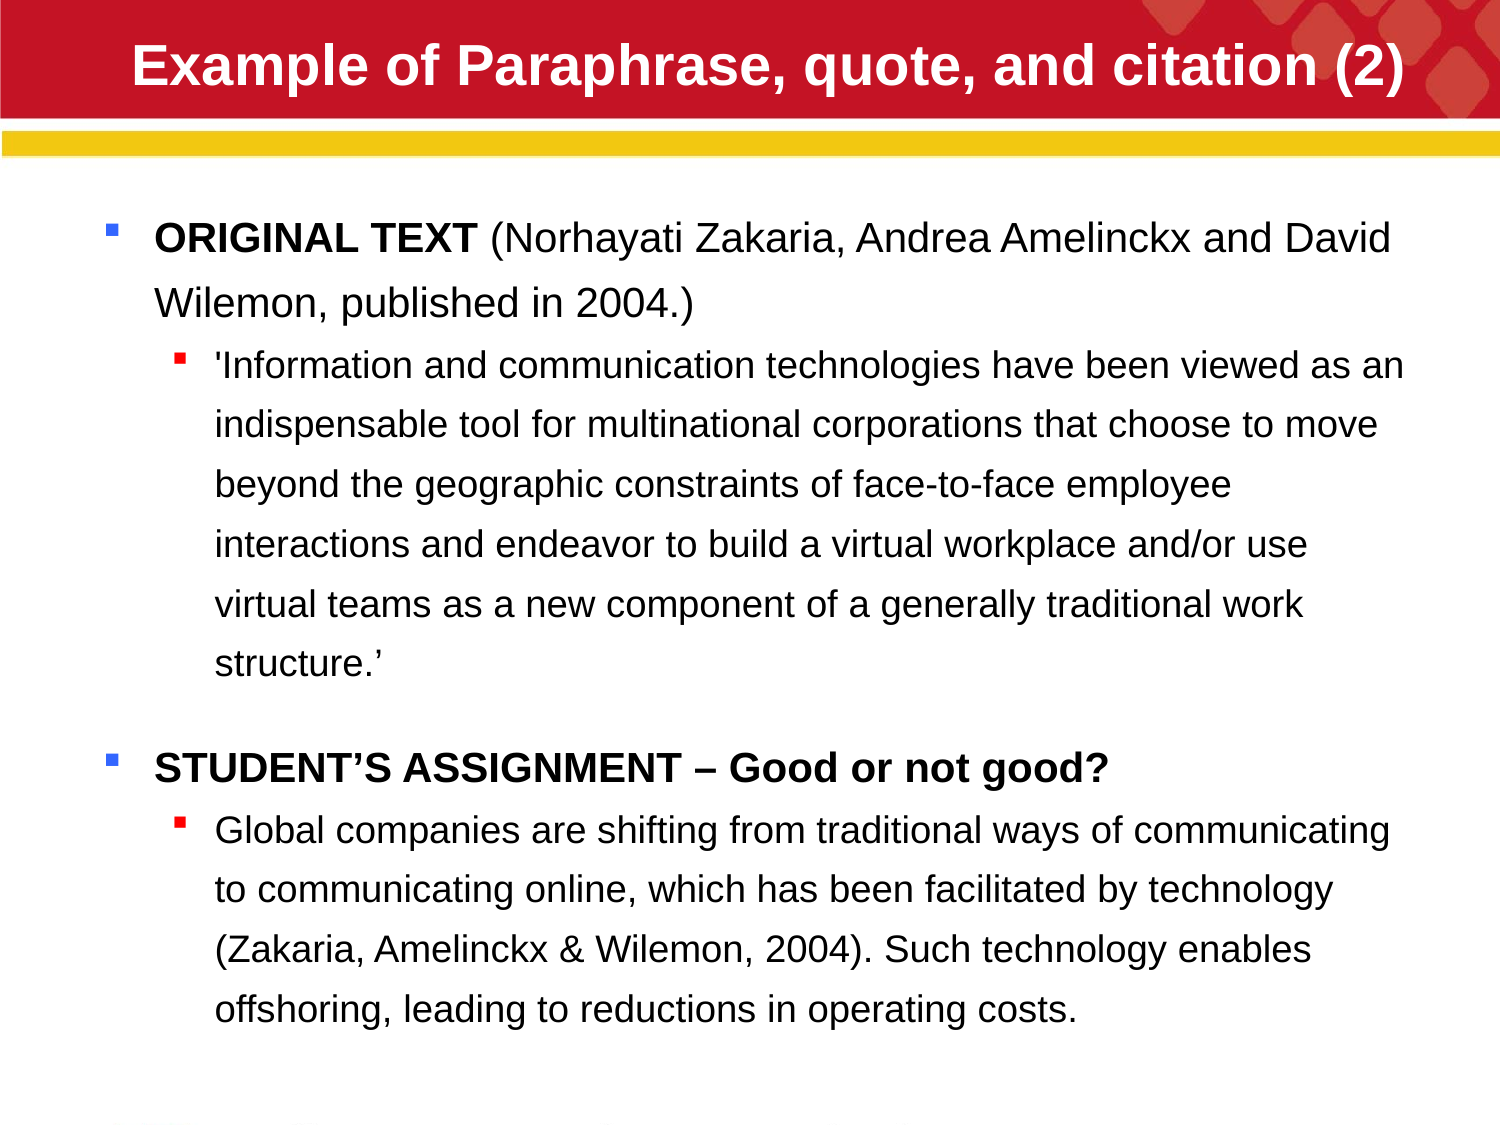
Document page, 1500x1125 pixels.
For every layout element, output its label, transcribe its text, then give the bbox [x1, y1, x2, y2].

title Example of Paraphrase, quote, and citation (2) [75, 12, 1463, 113]
picture [0, 0, 1500, 1125]
list ORIGINAL TEXT (Norhayati Zakaria, Andrea Amelinckx and David Wilemon, published in 2004.) 'Information and communication technologies have been viewed as an indispensable tool for multinational corporations that choose to move beyond the geographic constraints of face-to-face employee interactions and endeavor to build a virtual workplace and/or use virtual teams as a new component of a generally traditional work structure.’ STUDENT’S ASSIGNMENT – Good or not good? Global companies are shifting from traditional ways of communicating to communicating online, which has been facilitated by technology (Zakaria, Amelinckx & Wilemon, 2004). Such technology enables offshoring, leading to reductions in operating costs. [87, 187, 1425, 1063]
